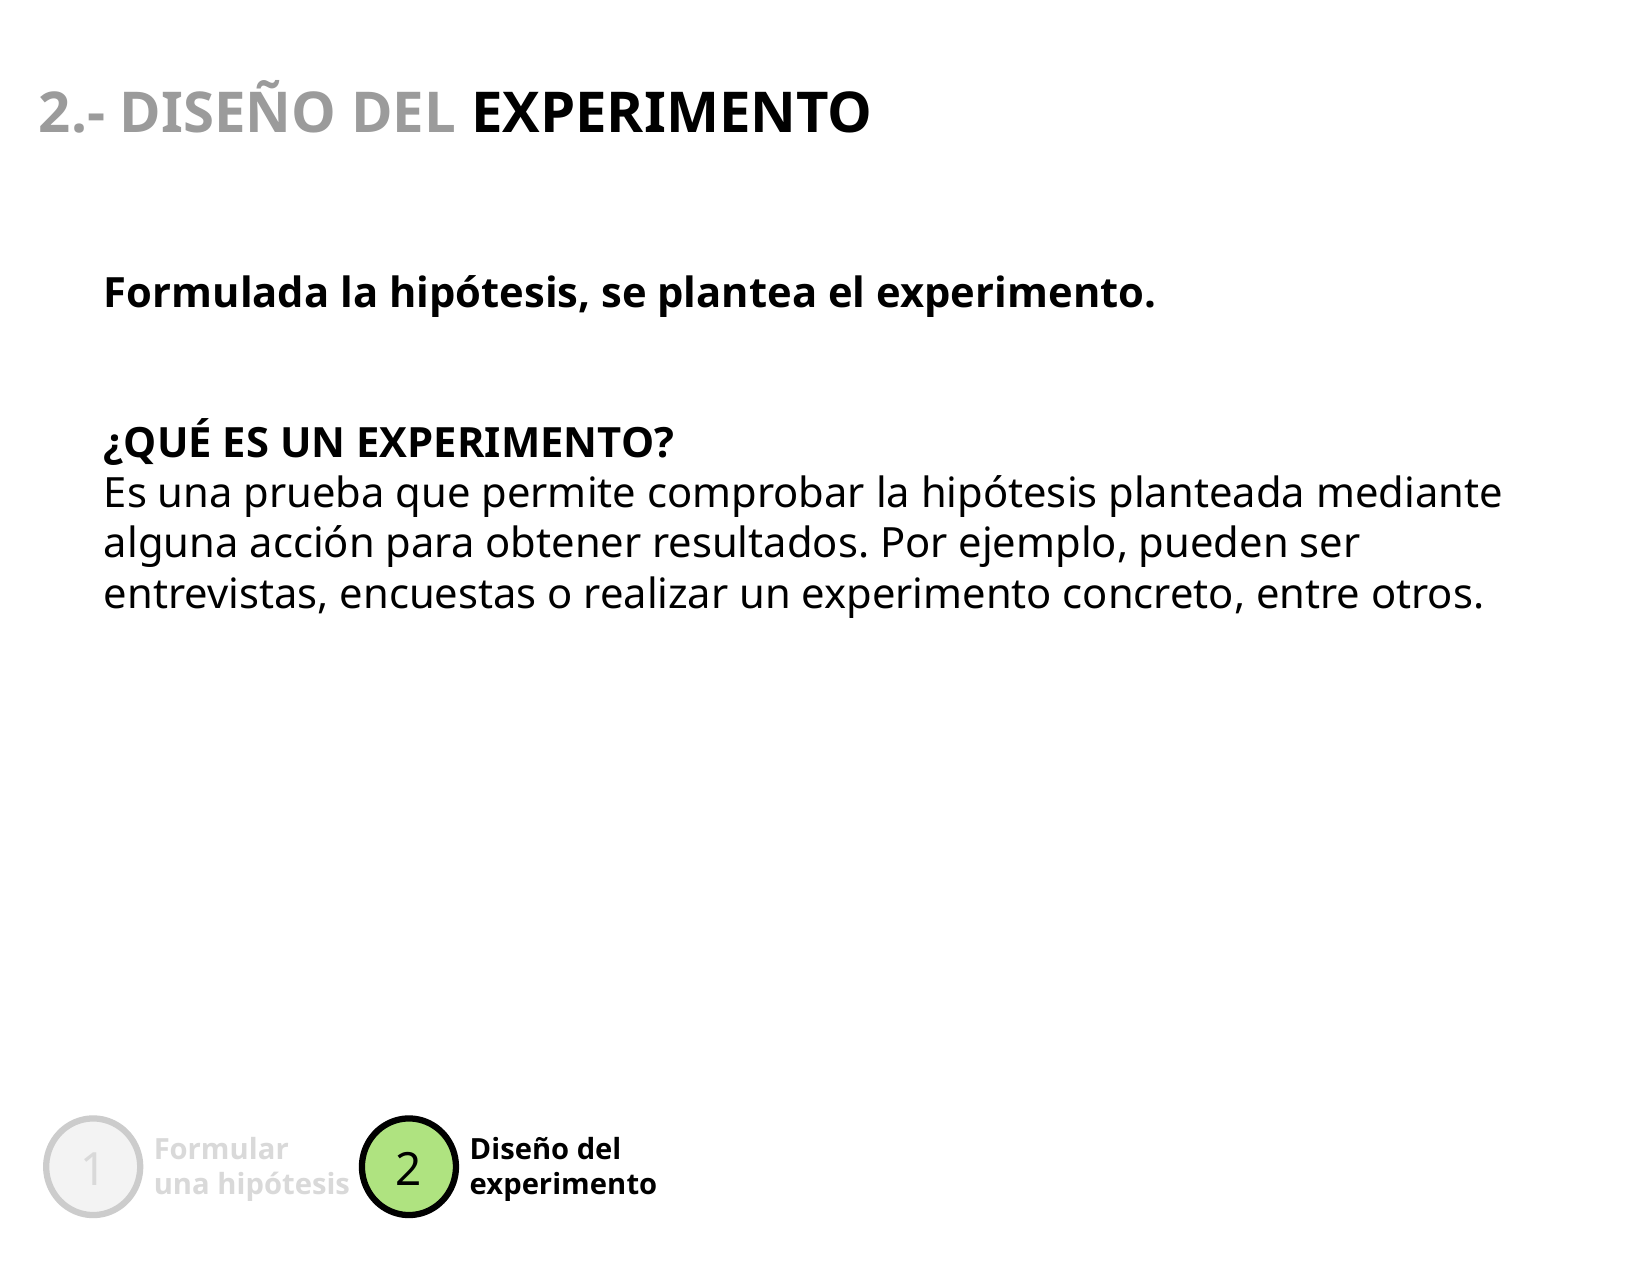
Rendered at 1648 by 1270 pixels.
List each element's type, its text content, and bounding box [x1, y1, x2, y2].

text_box Diseño del experimento [452, 1113, 705, 1218]
text_box 2 [361, 1118, 452, 1216]
text_box Formular una hipótesis [137, 1113, 389, 1218]
text_box 2.- DISEÑO DEL EXPERIMENTO [22, 55, 1584, 165]
text_box 1 [46, 1118, 137, 1216]
text_box Formulada la hipótesis, se plantea el experimento. ¿QUÉ ES UN EXPERIMENTO? Es una prueba que permite comprobar la hipótesis planteada mediante alguna acción para obtener resultados. Por ejemplo, pueden ser entrevistas, encuestas o realizar un experimento concreto, entre otros. [87, 257, 1569, 996]
